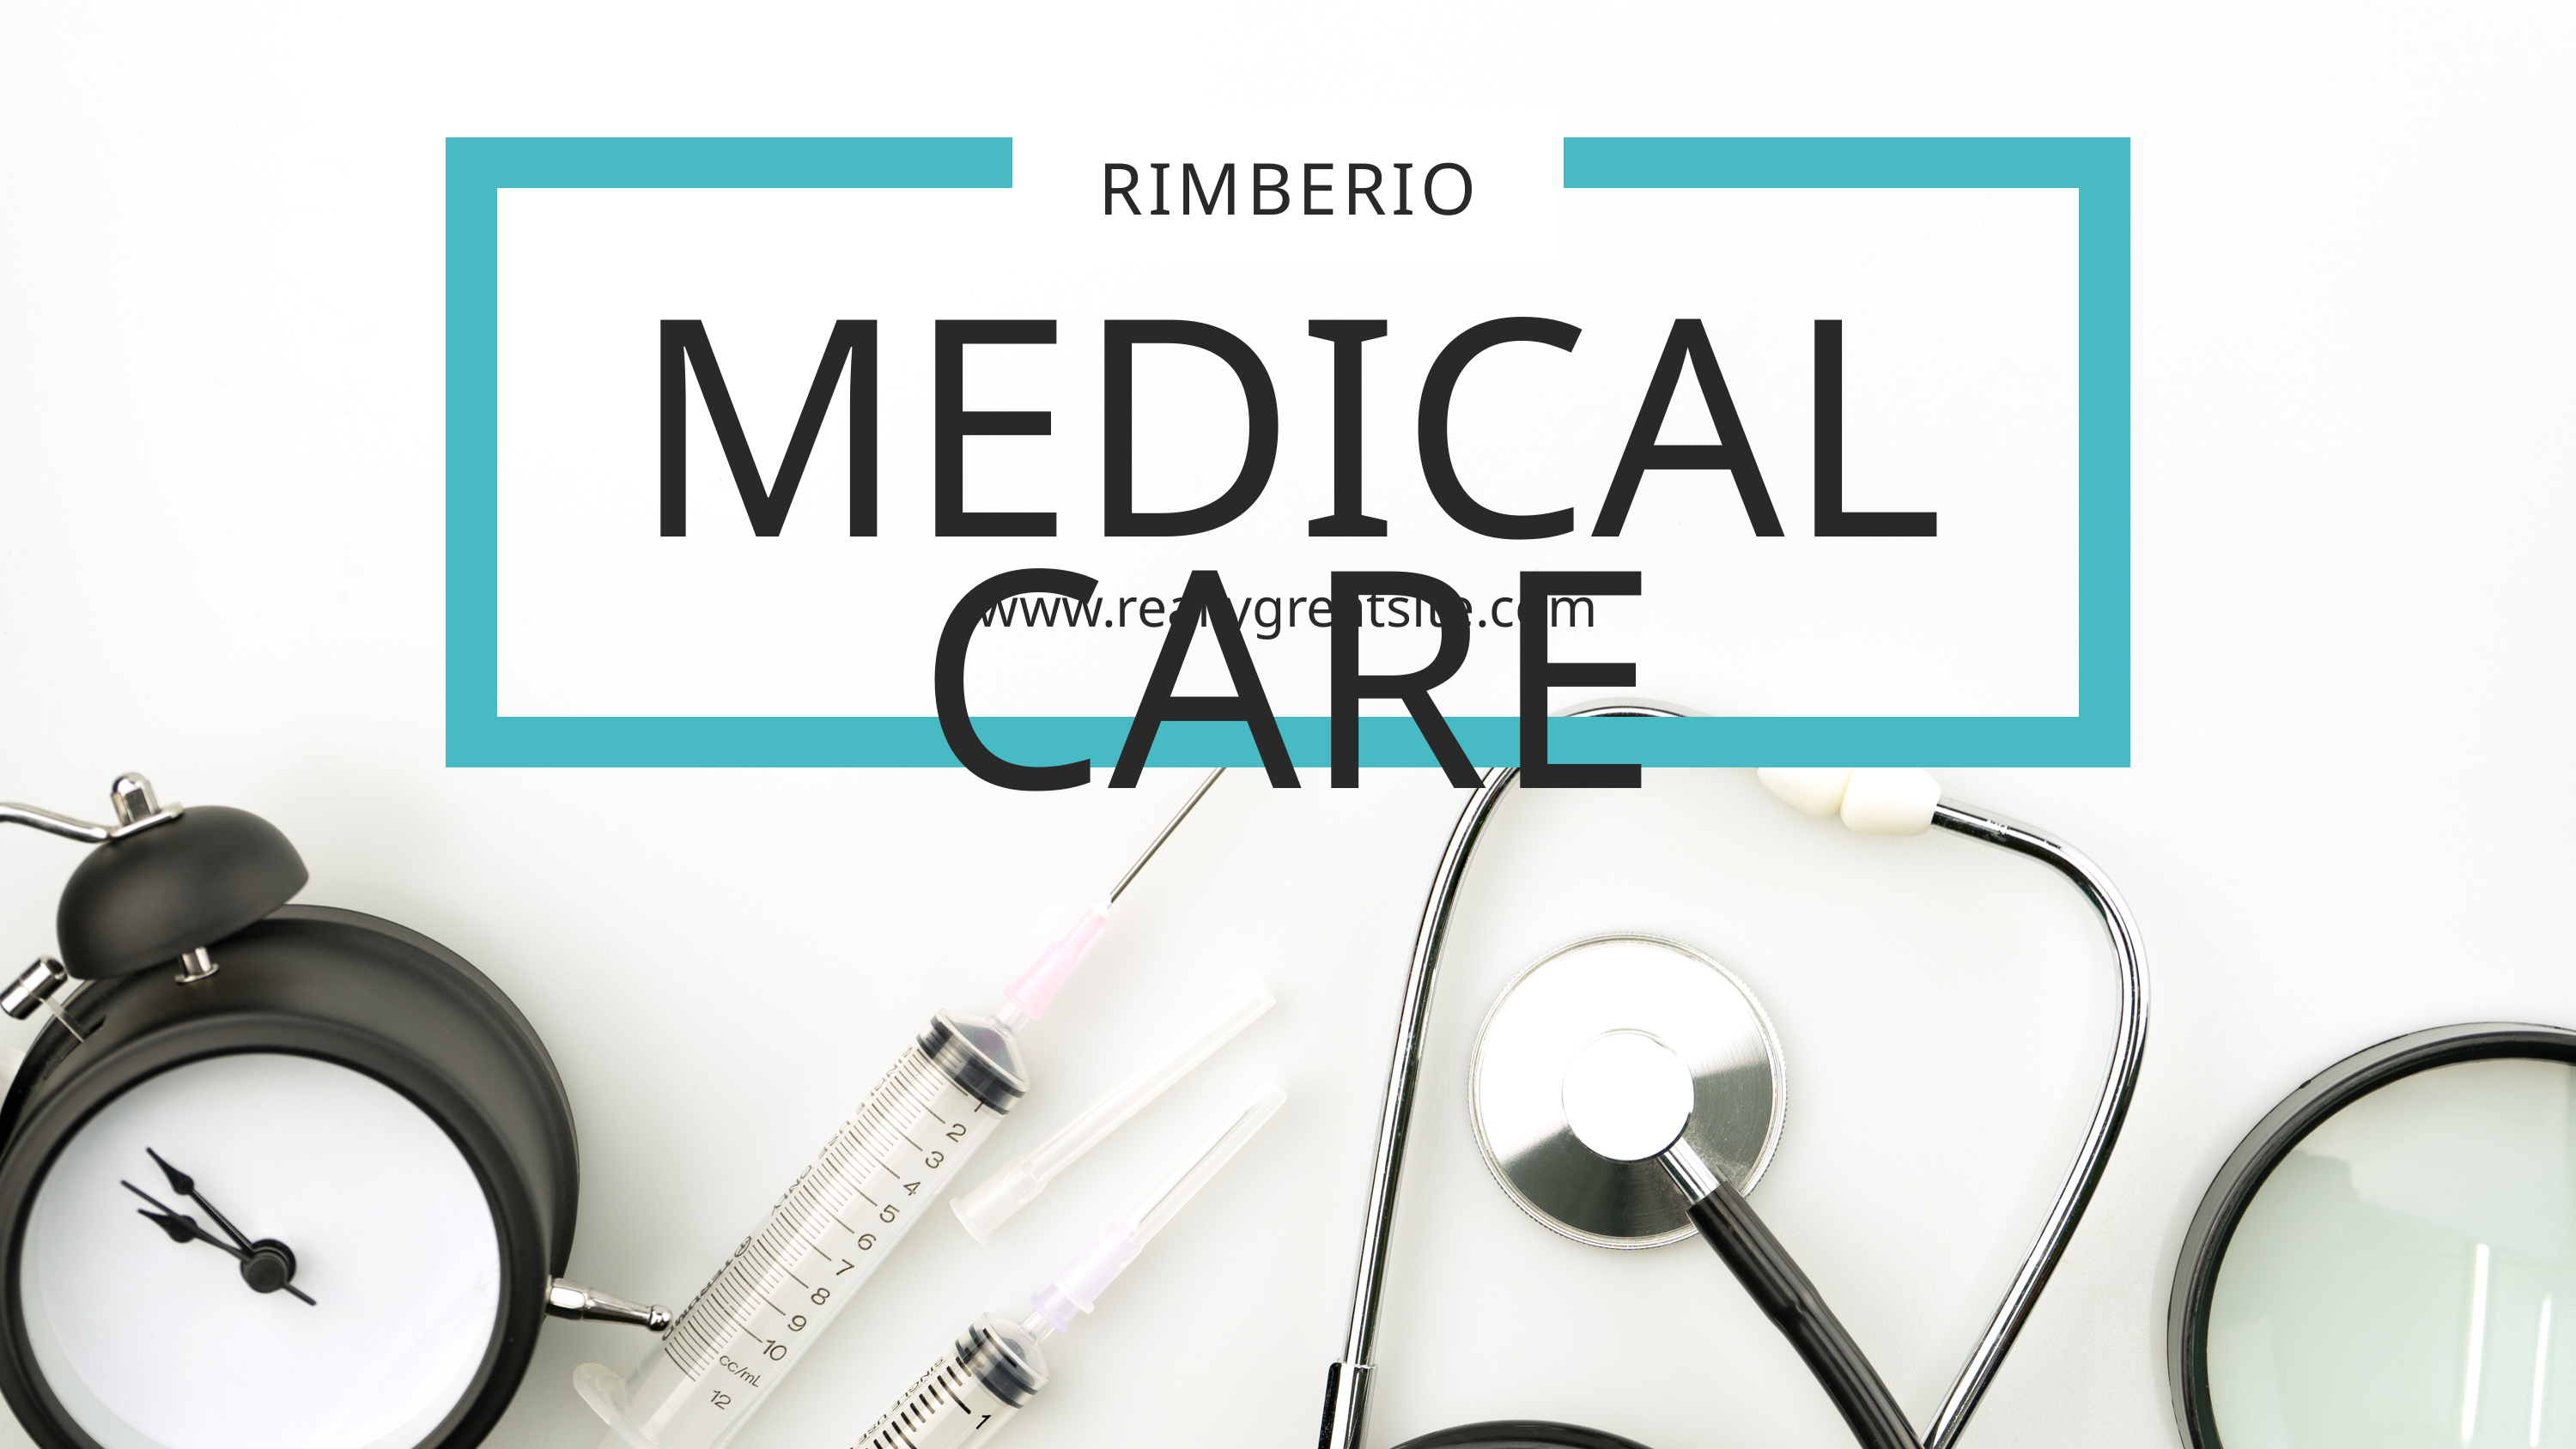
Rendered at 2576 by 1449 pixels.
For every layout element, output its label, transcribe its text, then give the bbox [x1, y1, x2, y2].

text_box MEDICAL CARE [565, 752, 2011, 850]
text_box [471, 162, 2105, 743]
text_box [0, 0, 2576, 1449]
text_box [1012, 106, 1564, 264]
